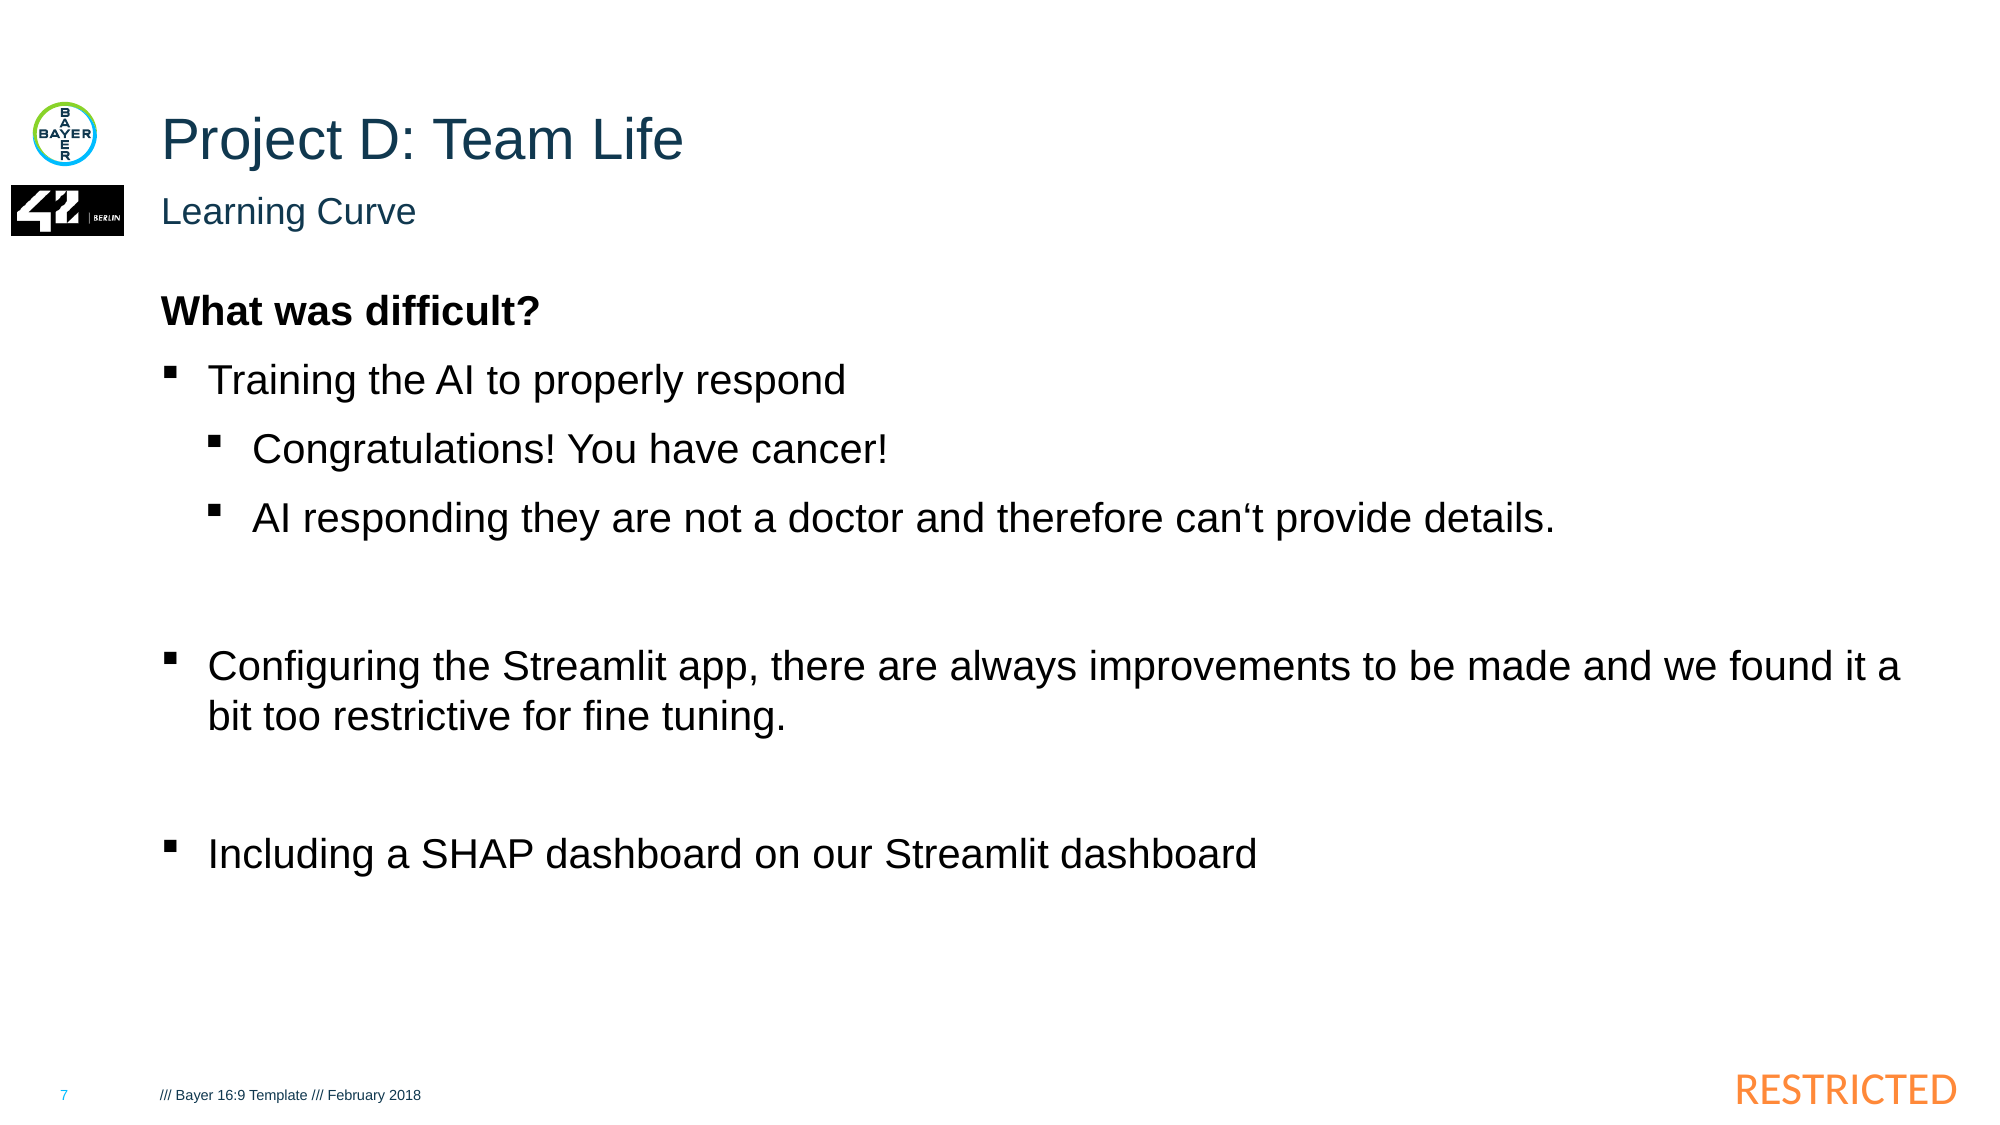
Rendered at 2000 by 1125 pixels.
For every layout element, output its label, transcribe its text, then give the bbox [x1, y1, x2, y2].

list What was difficult? Training the AI to properly respond Congratulations! You have cancer! AI responding they are not a doctor and therefore can‘t provide details. Configuring the Streamlit app, there are always improvements to be made and we found it a bit too restrictive for fine tuning. Including a SHAP dashboard on our Streamlit dashboard [160, 284, 1933, 1064]
picture [11, 185, 124, 237]
picture [64, 105, 81, 111]
slide_number 7 [32, 1085, 97, 1104]
footer /// Bayer 16:9 Template /// February 2018 [159, 1085, 1578, 1104]
subtitle Learning Curve [161, 186, 1933, 229]
title Project D: Team Life [161, 29, 1933, 172]
